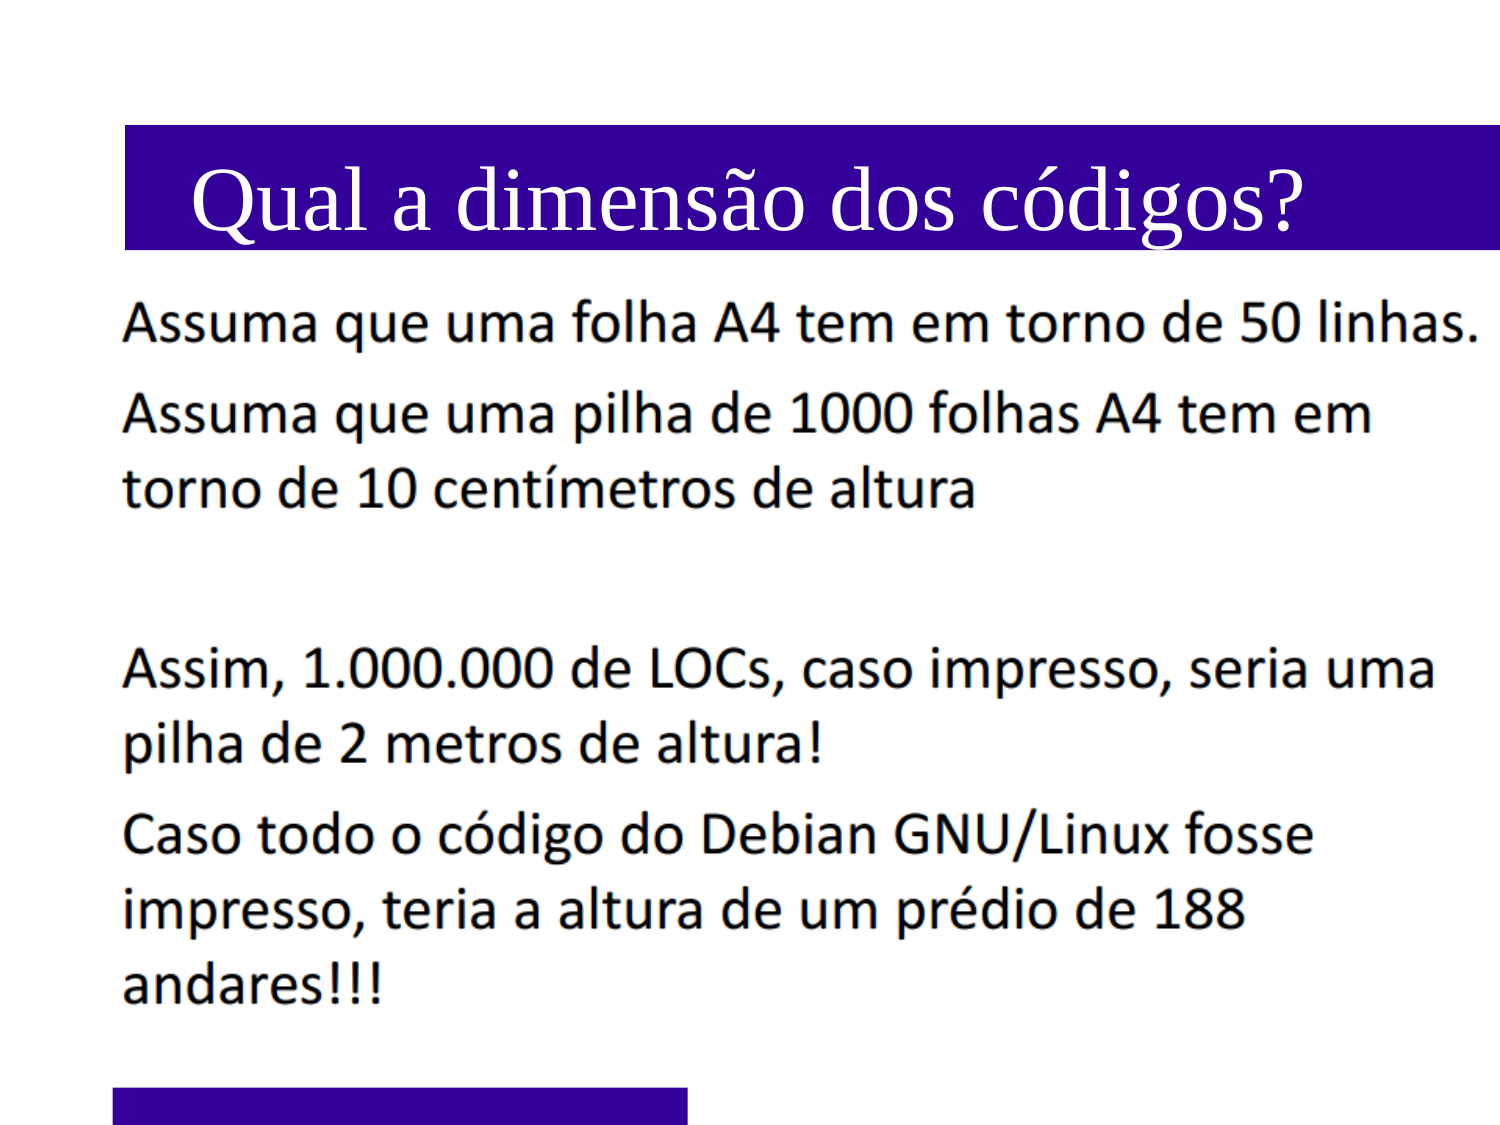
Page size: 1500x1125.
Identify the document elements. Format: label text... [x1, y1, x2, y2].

text_box Qual a dimensão dos códigos? [112, 99, 1387, 279]
picture [114, 278, 1483, 1019]
